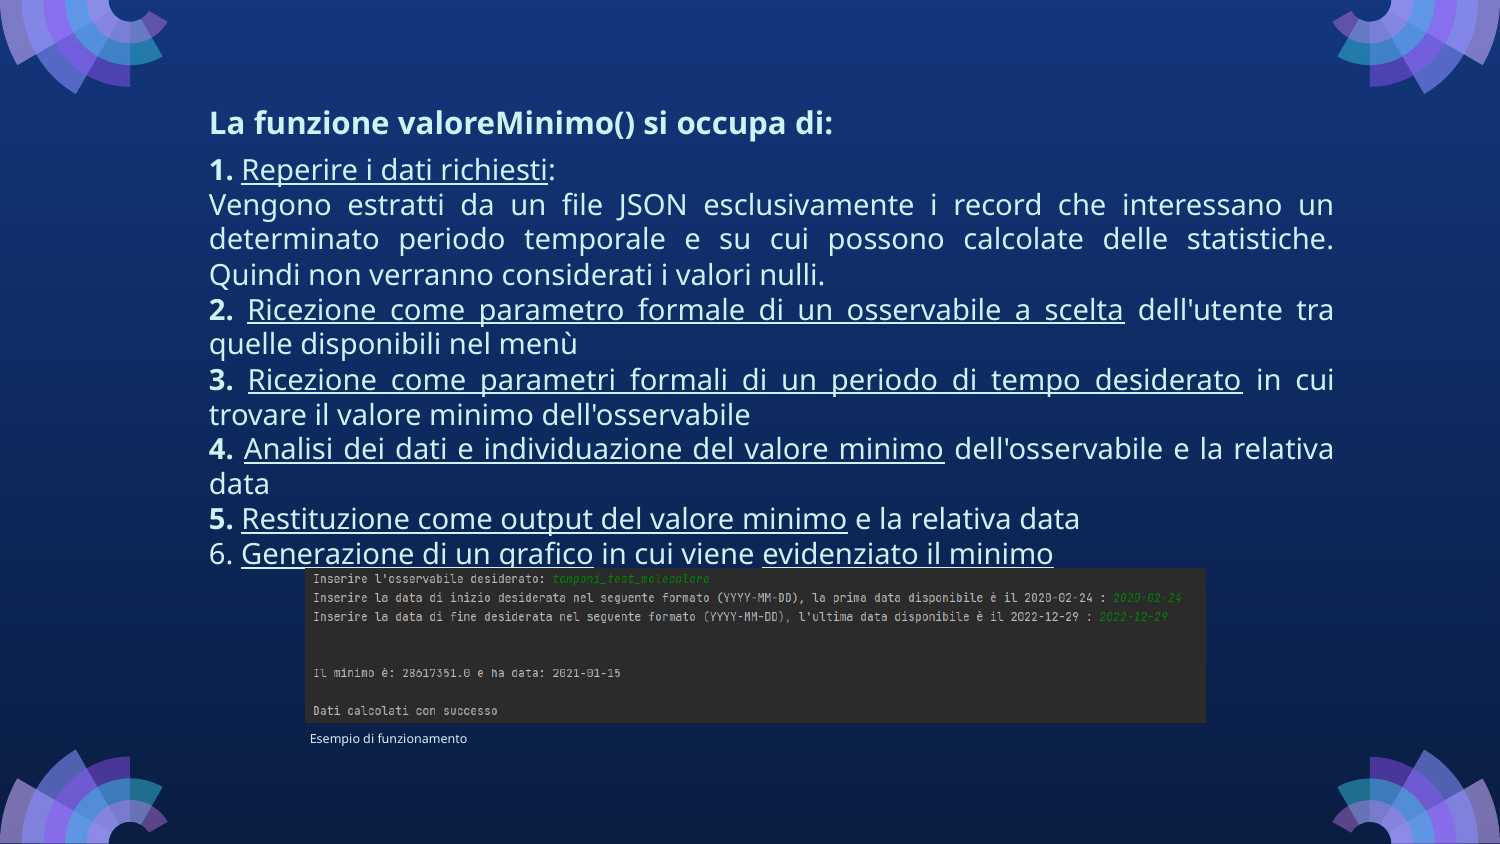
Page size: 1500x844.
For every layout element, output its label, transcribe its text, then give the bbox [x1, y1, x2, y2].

picture [305, 568, 1206, 724]
text_box La funzione valoreMinimo() si occupa di: 1. Reperire i dati richiesti: Vengono estratti da un file JSON esclusivamente i record che interessano un determinato periodo temporale e su cui possono calcolate delle statistiche. Quindi non verranno considerati i valori nulli. 2. Ricezione come parametro formale di un osservabile a scelta dell'utente tra quelle disponibili nel menù 3. Ricezione come parametri formali di un periodo di tempo desiderato in cui trovare il valore minimo dell'osservabile 4. Analisi dei dati e individuazione del valore minimo dell'osservabile e la relativa data 5. Restituzione come output del valore minimo e la relativa data 6. Generazione di un grafico in cui viene evidenziato il minimo [193, 88, 1350, 621]
text_box Esempio di funzionamento [294, 722, 756, 754]
